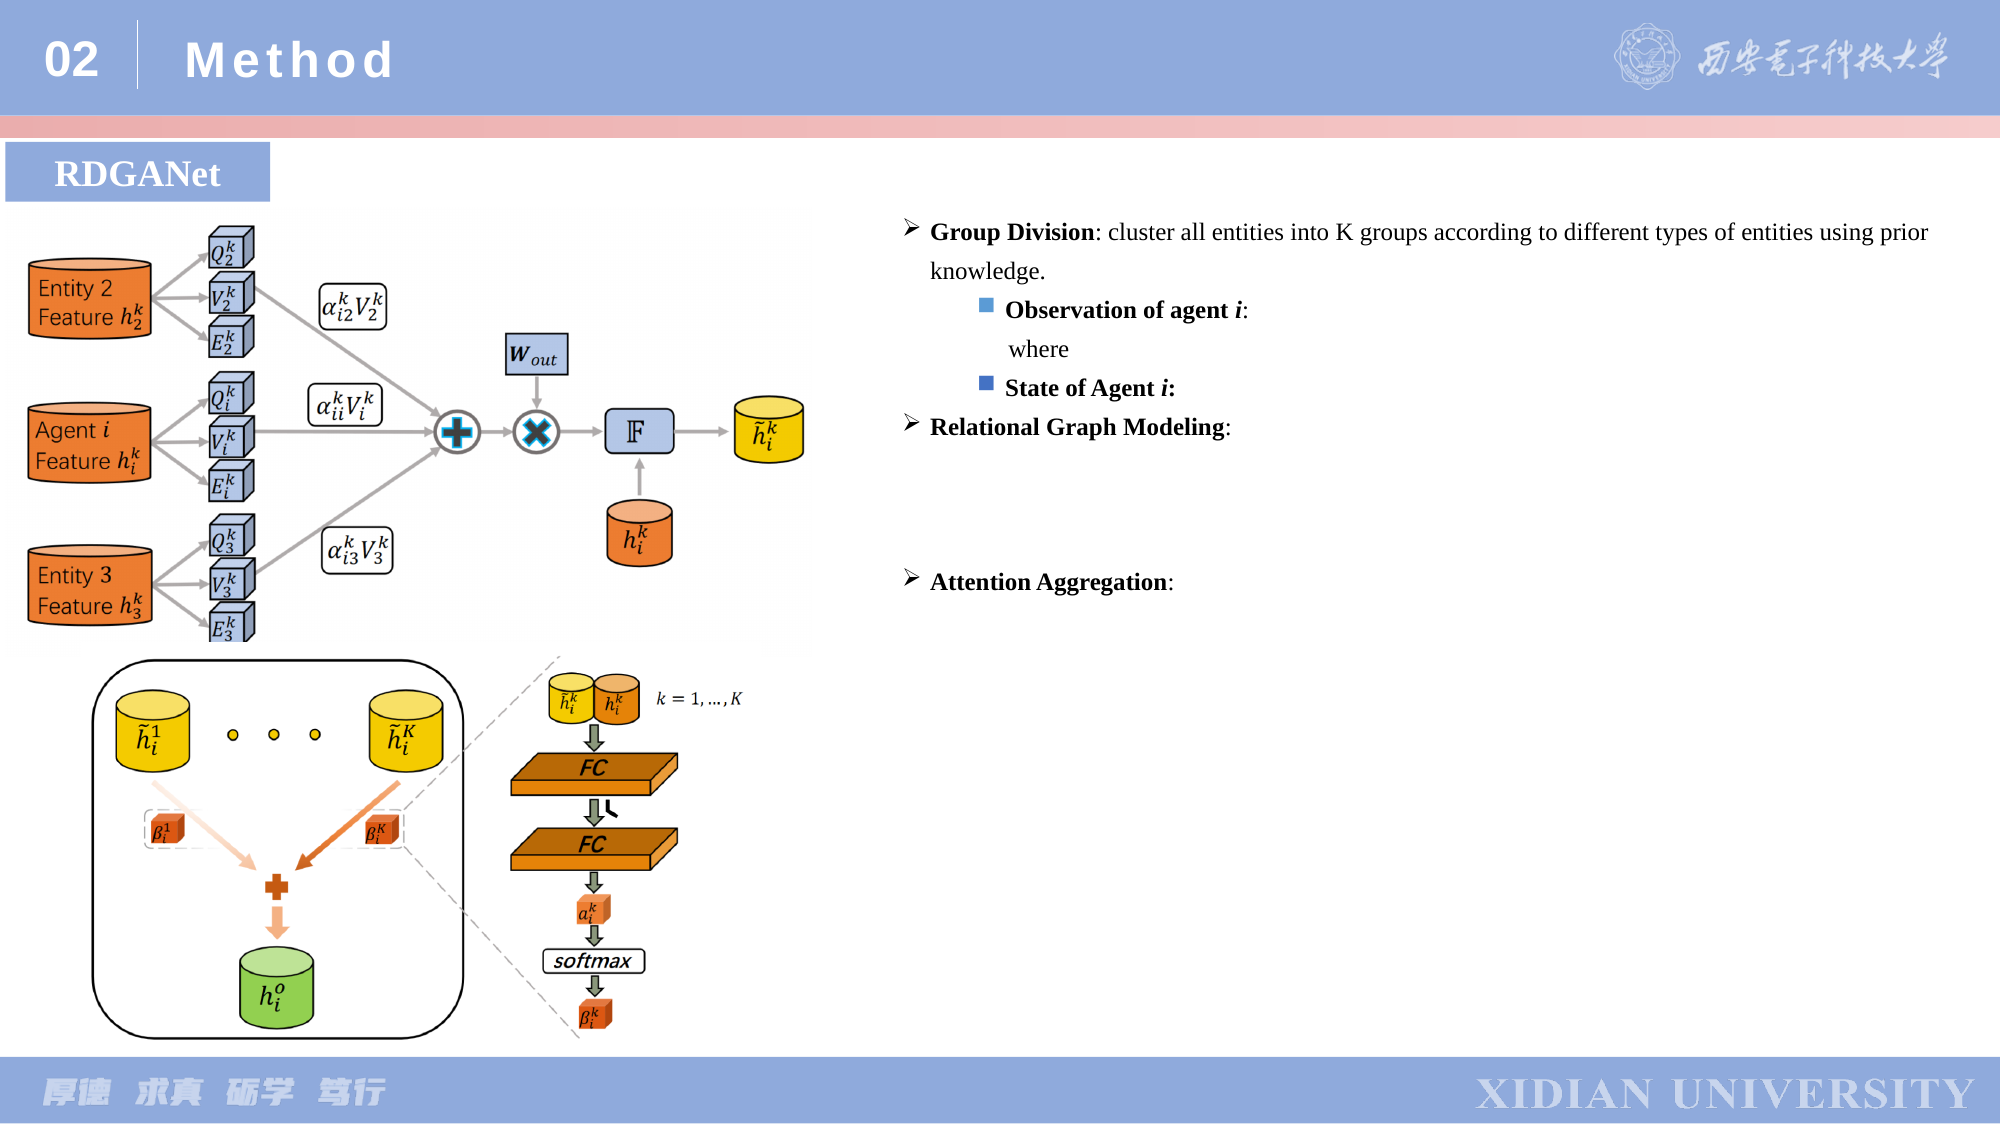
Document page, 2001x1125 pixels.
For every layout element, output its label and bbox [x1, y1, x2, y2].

picture [5, 207, 812, 1046]
text_box [0, 0, 2000, 1124]
text_box [21, 22, 1975, 1125]
